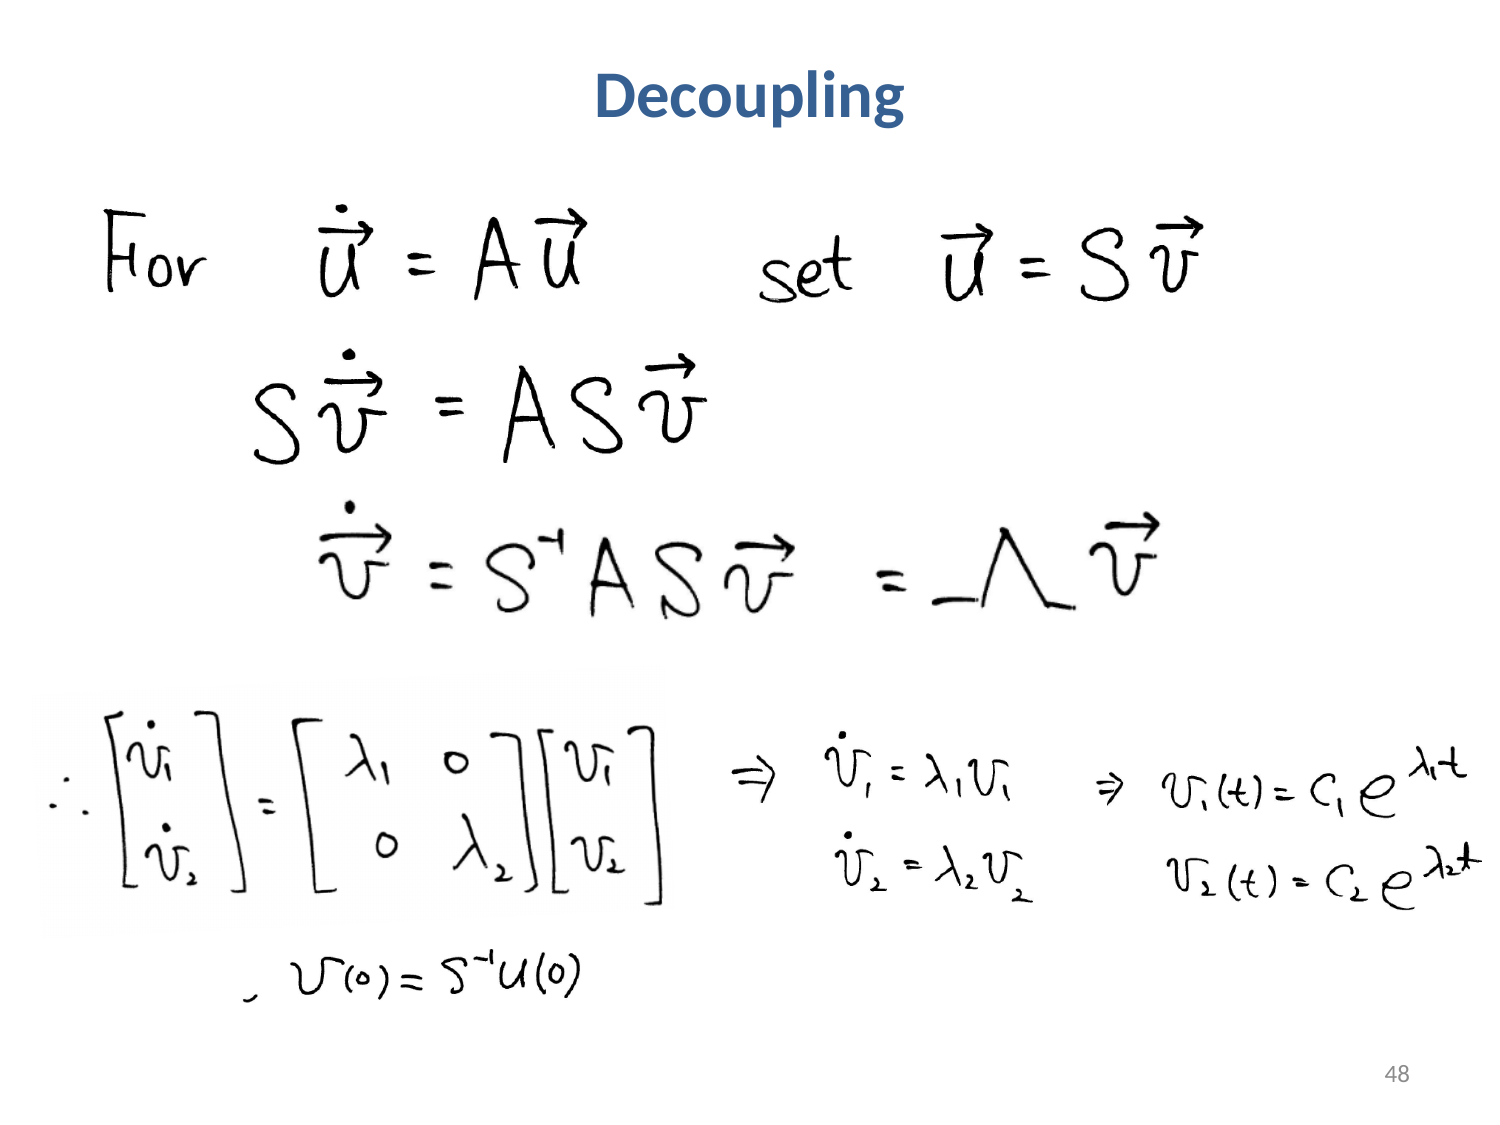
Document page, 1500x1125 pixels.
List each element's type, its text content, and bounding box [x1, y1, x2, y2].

slide_number 48 [1074, 1042, 1425, 1103]
picture [31, 665, 674, 938]
picture [237, 942, 587, 1007]
title Decoupling [74, 44, 1426, 138]
picture [74, 172, 1176, 648]
picture [712, 724, 1490, 924]
picture [737, 195, 1228, 323]
